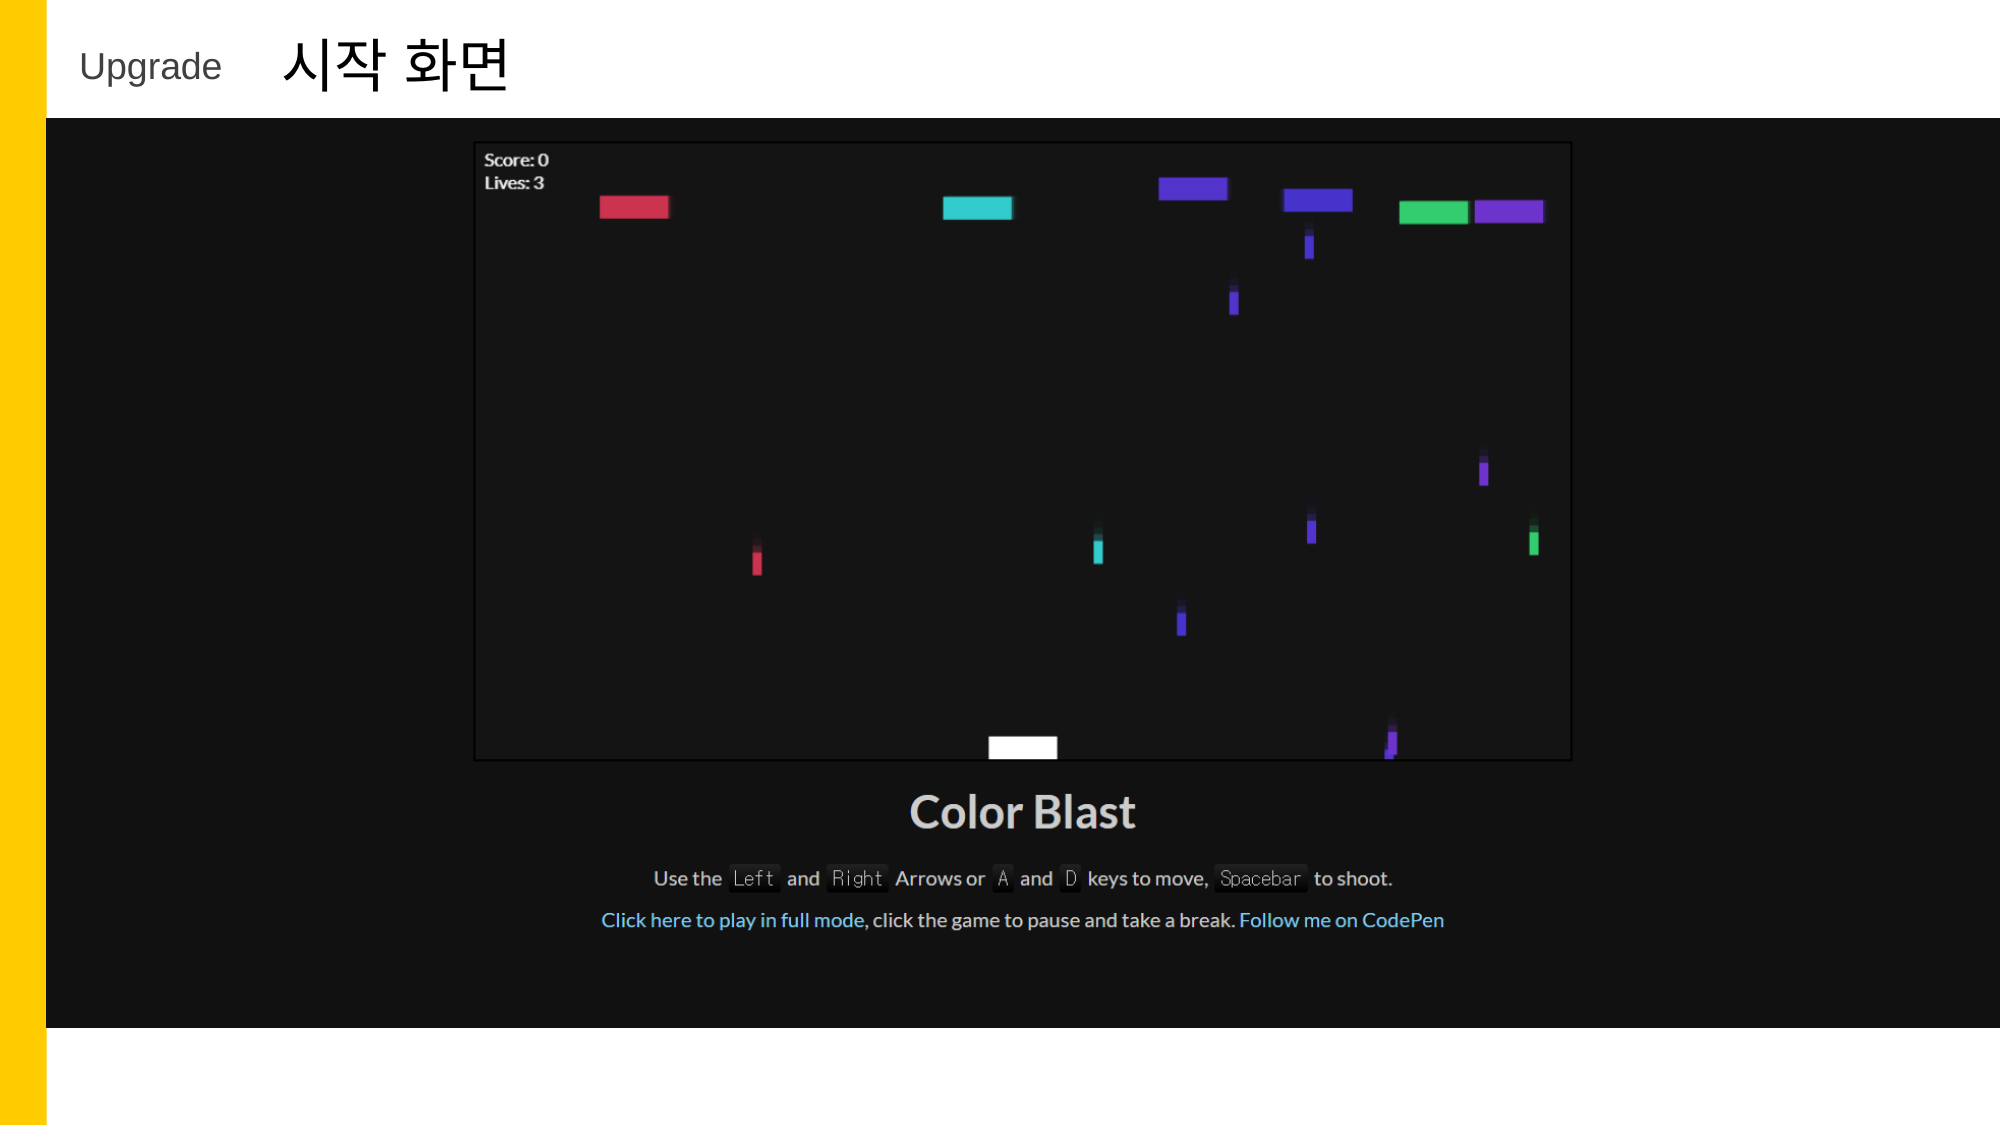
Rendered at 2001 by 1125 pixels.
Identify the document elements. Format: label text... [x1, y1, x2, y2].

picture [46, 118, 2000, 1029]
text_box Upgrade [64, 34, 238, 95]
text_box 시작 화면 [266, 21, 527, 107]
text_box [0, 0, 48, 1125]
